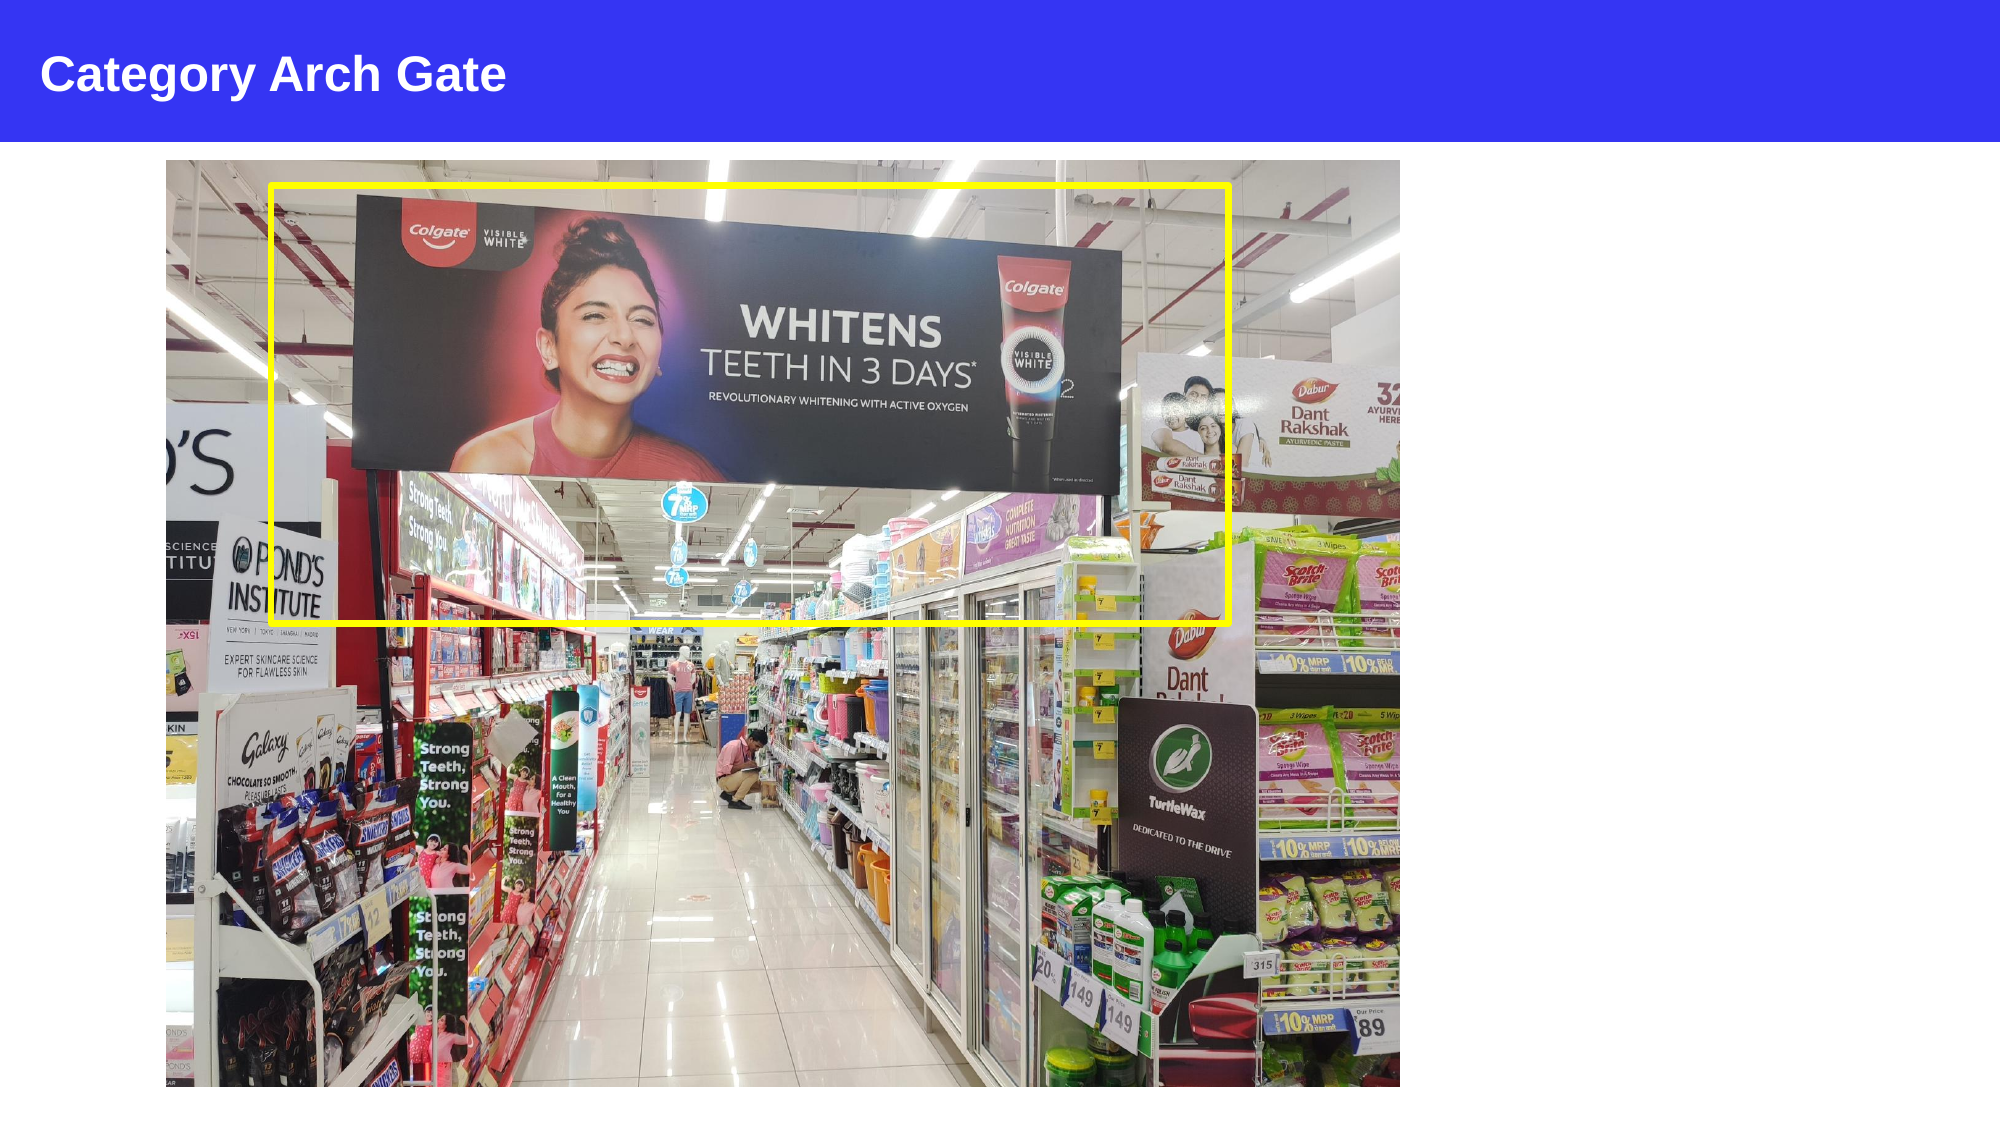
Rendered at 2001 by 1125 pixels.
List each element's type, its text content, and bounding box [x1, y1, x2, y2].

text_box Category Arch Gate [0, 0, 2000, 142]
picture [166, 160, 1400, 1087]
